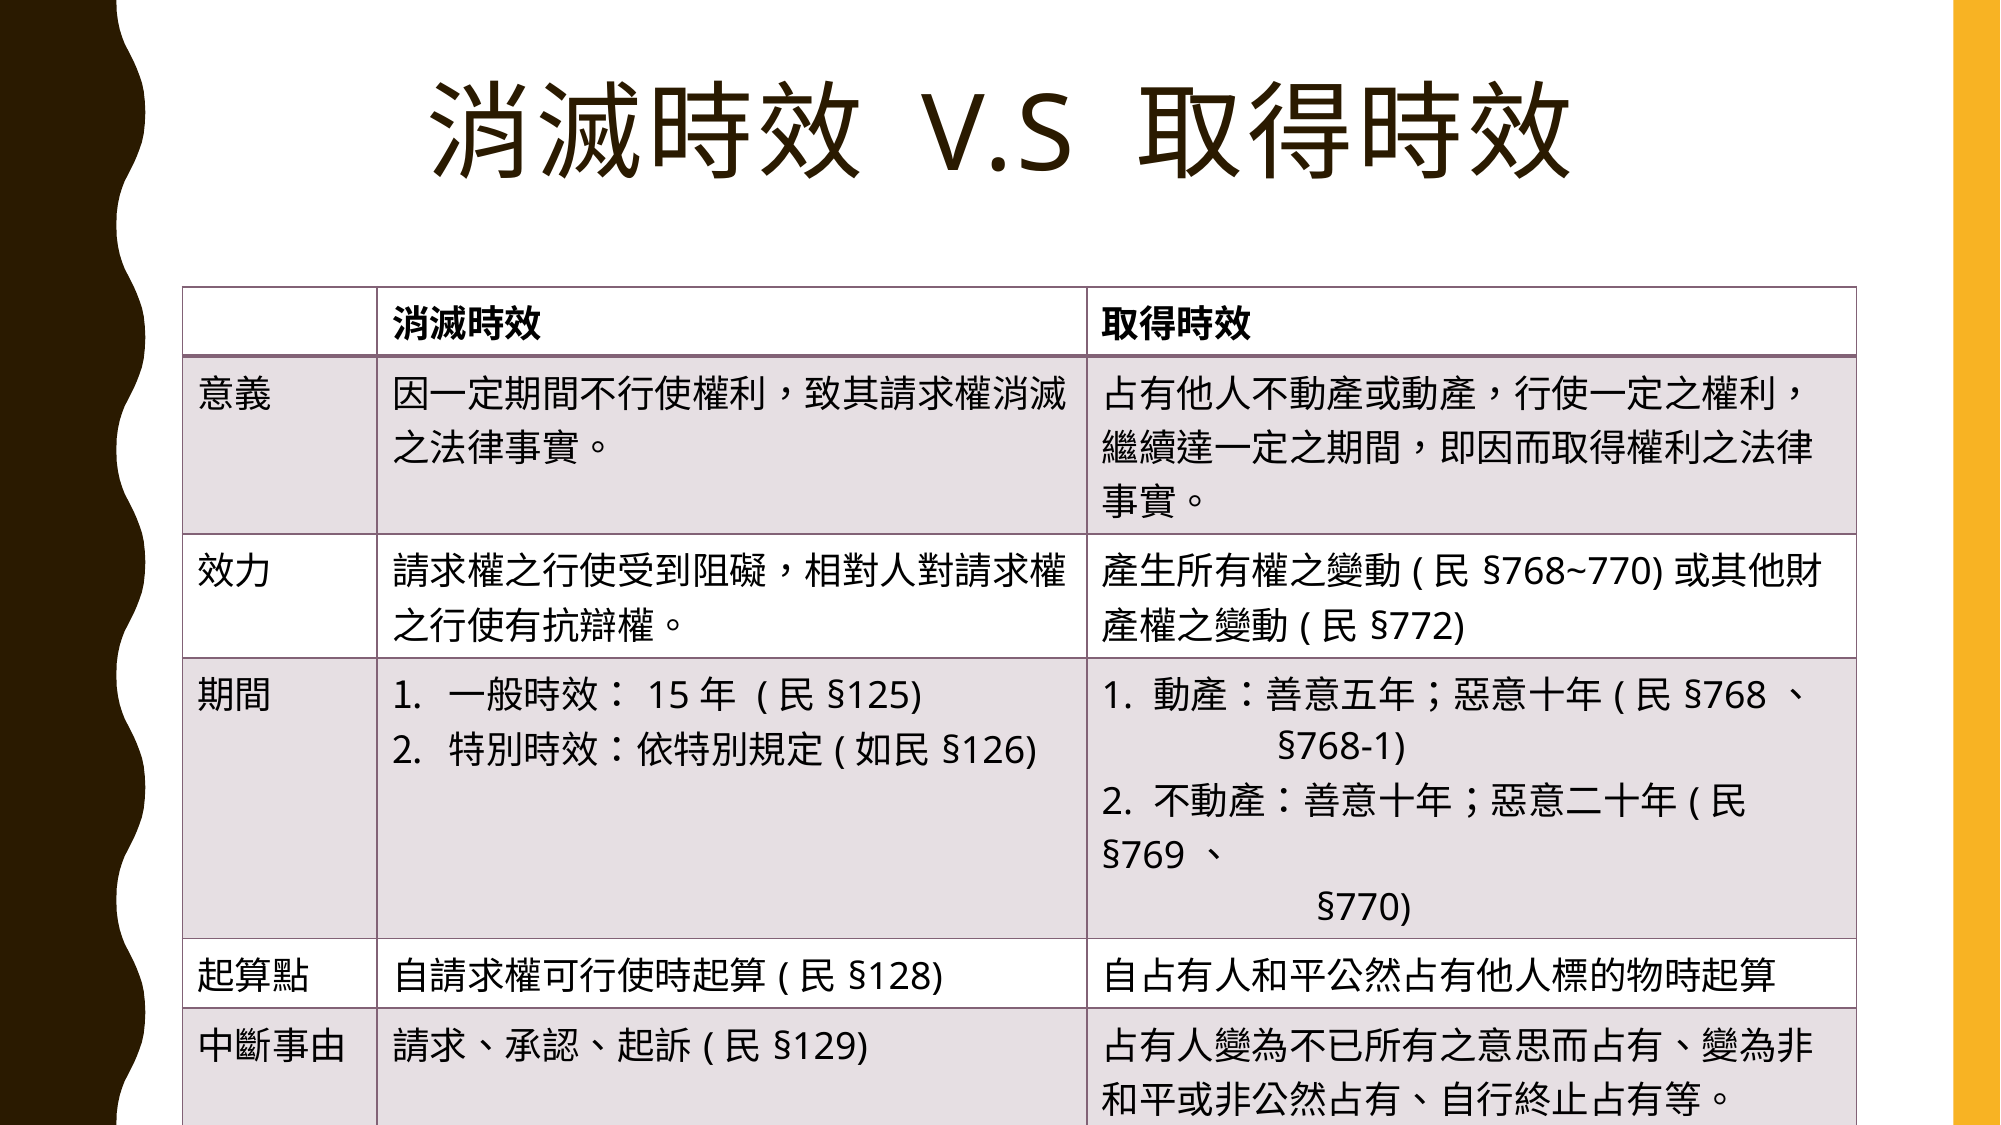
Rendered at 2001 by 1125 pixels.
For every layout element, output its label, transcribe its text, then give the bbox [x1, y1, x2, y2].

table_header [183, 288, 376, 354]
table_cell 效力 [183, 535, 376, 657]
table_cell 1. 動產：善意五年；惡意十年(民§768、 §768-1) 2. 不動產：善意十年；惡意二十年(民§769、 §770) [1088, 659, 1856, 938]
table_cell 自請求權可行使時起算(民§128) [378, 939, 1086, 1007]
table_header 消滅時效 [378, 288, 1086, 354]
table_cell 請求、承認、起訴(民§129) [378, 1009, 1086, 1125]
table_header 取得時效 [1088, 288, 1856, 354]
table_cell 請求權之行使受到阻礙，相對人對請求權之行使有抗辯權。 [378, 535, 1086, 657]
table_cell 占有他人不動產或動產，行使一定之權利，繼續達一定之期間，即因而取得權利之法律事實。 [1088, 358, 1856, 533]
table_cell 一般時效：15年 (民§125) 特別時效：依特別規定(如民§126) [378, 659, 1086, 938]
table_cell 期間 [183, 659, 376, 938]
table_cell 自占有人和平公然占有他人標的物時起算 [1088, 939, 1856, 1007]
table_cell 中斷事由 [183, 1009, 376, 1125]
table_cell 起算點 [183, 939, 376, 1007]
title 消滅時效 v.s 取得時效 [165, 71, 1835, 316]
table_cell 因一定期間不行使權利，致其請求權消滅之法律事實。 [378, 358, 1086, 533]
table_cell 意義 [183, 358, 376, 533]
table_cell 產生所有權之變動(民§768~770)或其他財產權之變動(民§772) [1088, 535, 1856, 657]
table_cell 占有人變為不已所有之意思而占有、變為非和平或非公然占有、自行終止占有等。 [1088, 1009, 1856, 1125]
